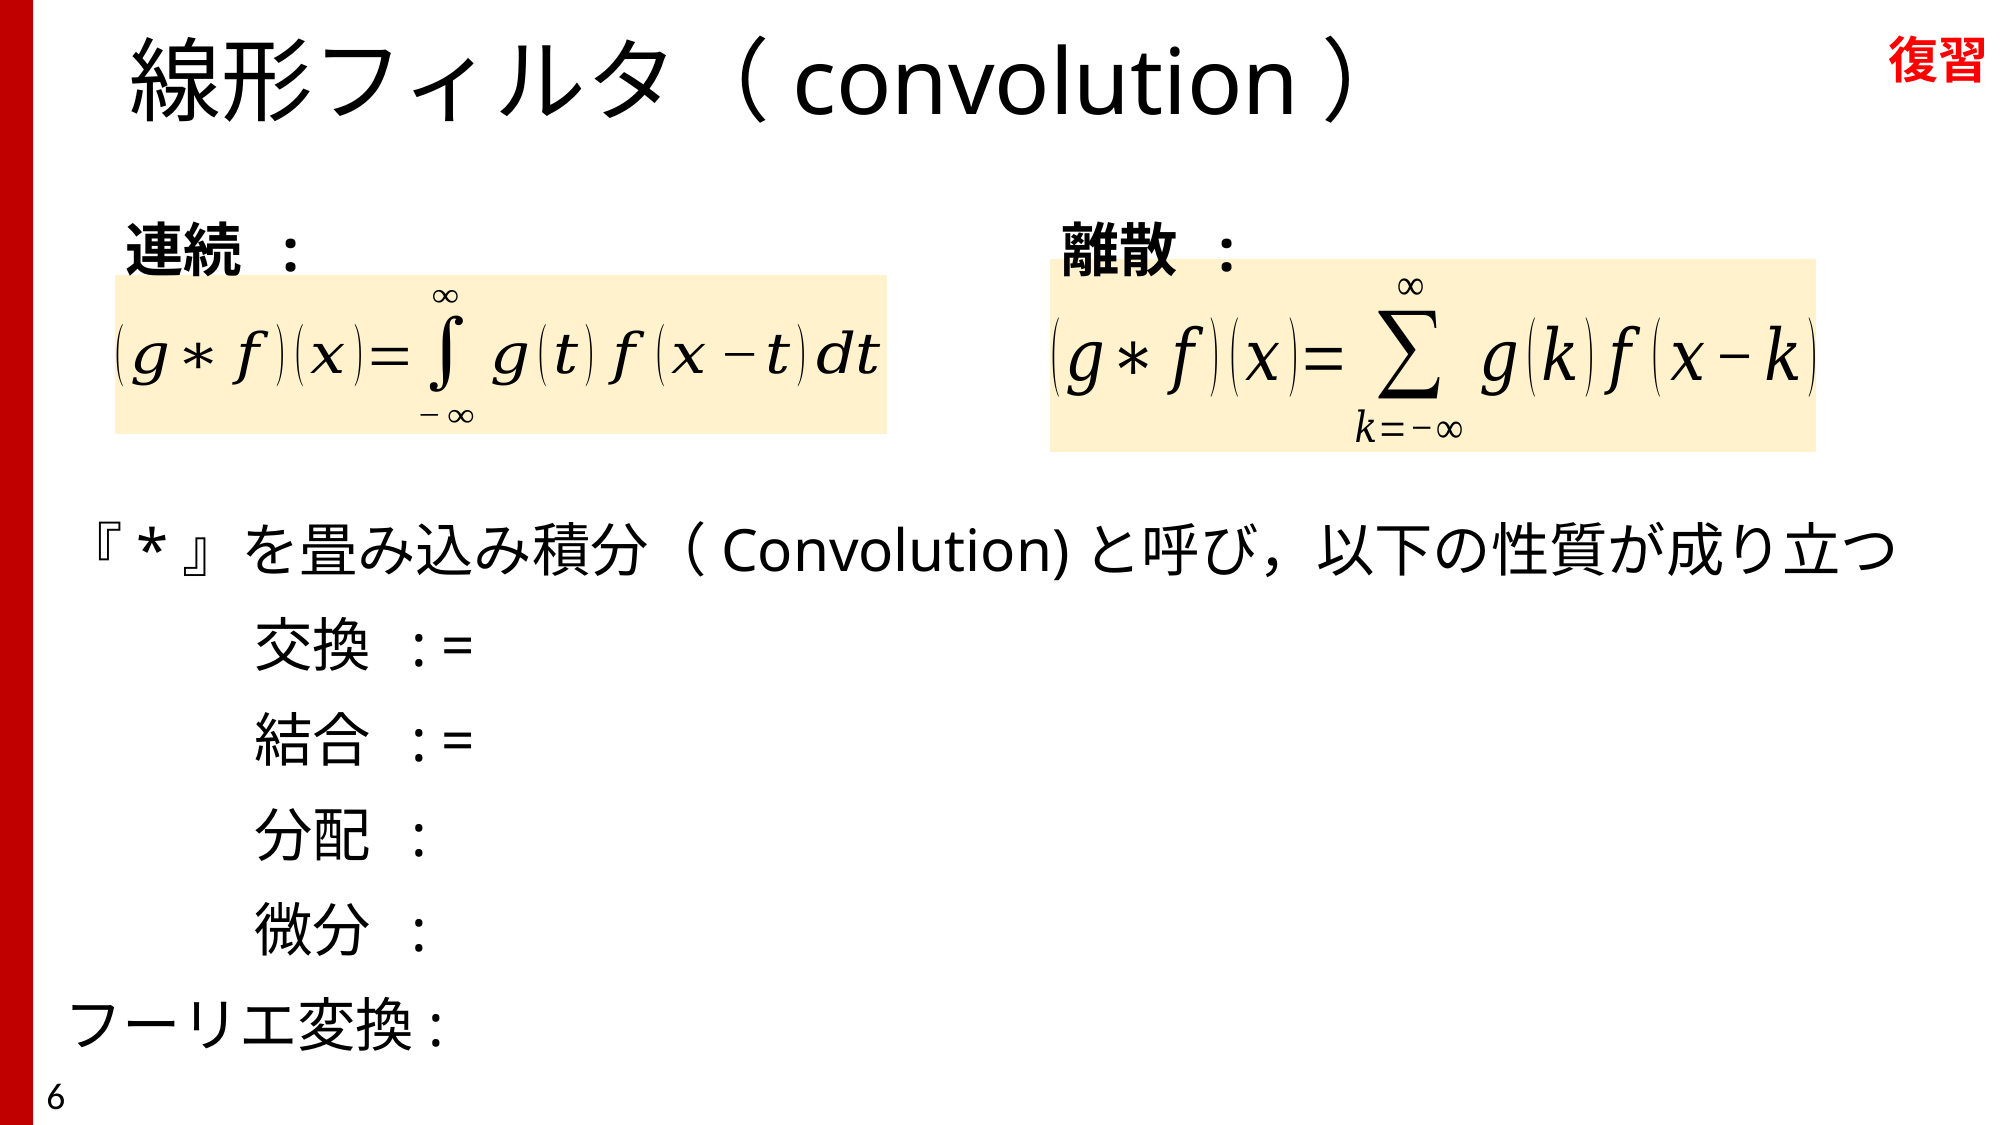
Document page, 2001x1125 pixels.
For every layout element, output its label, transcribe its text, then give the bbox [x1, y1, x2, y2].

text_box 復習 [1873, 20, 2000, 96]
slide_number 6 [31, 1064, 482, 1125]
text_box 離散 : [1046, 205, 1266, 291]
text_box 連続 : [110, 205, 330, 291]
title 線形フィルタ（convolution） [114, 24, 1931, 145]
